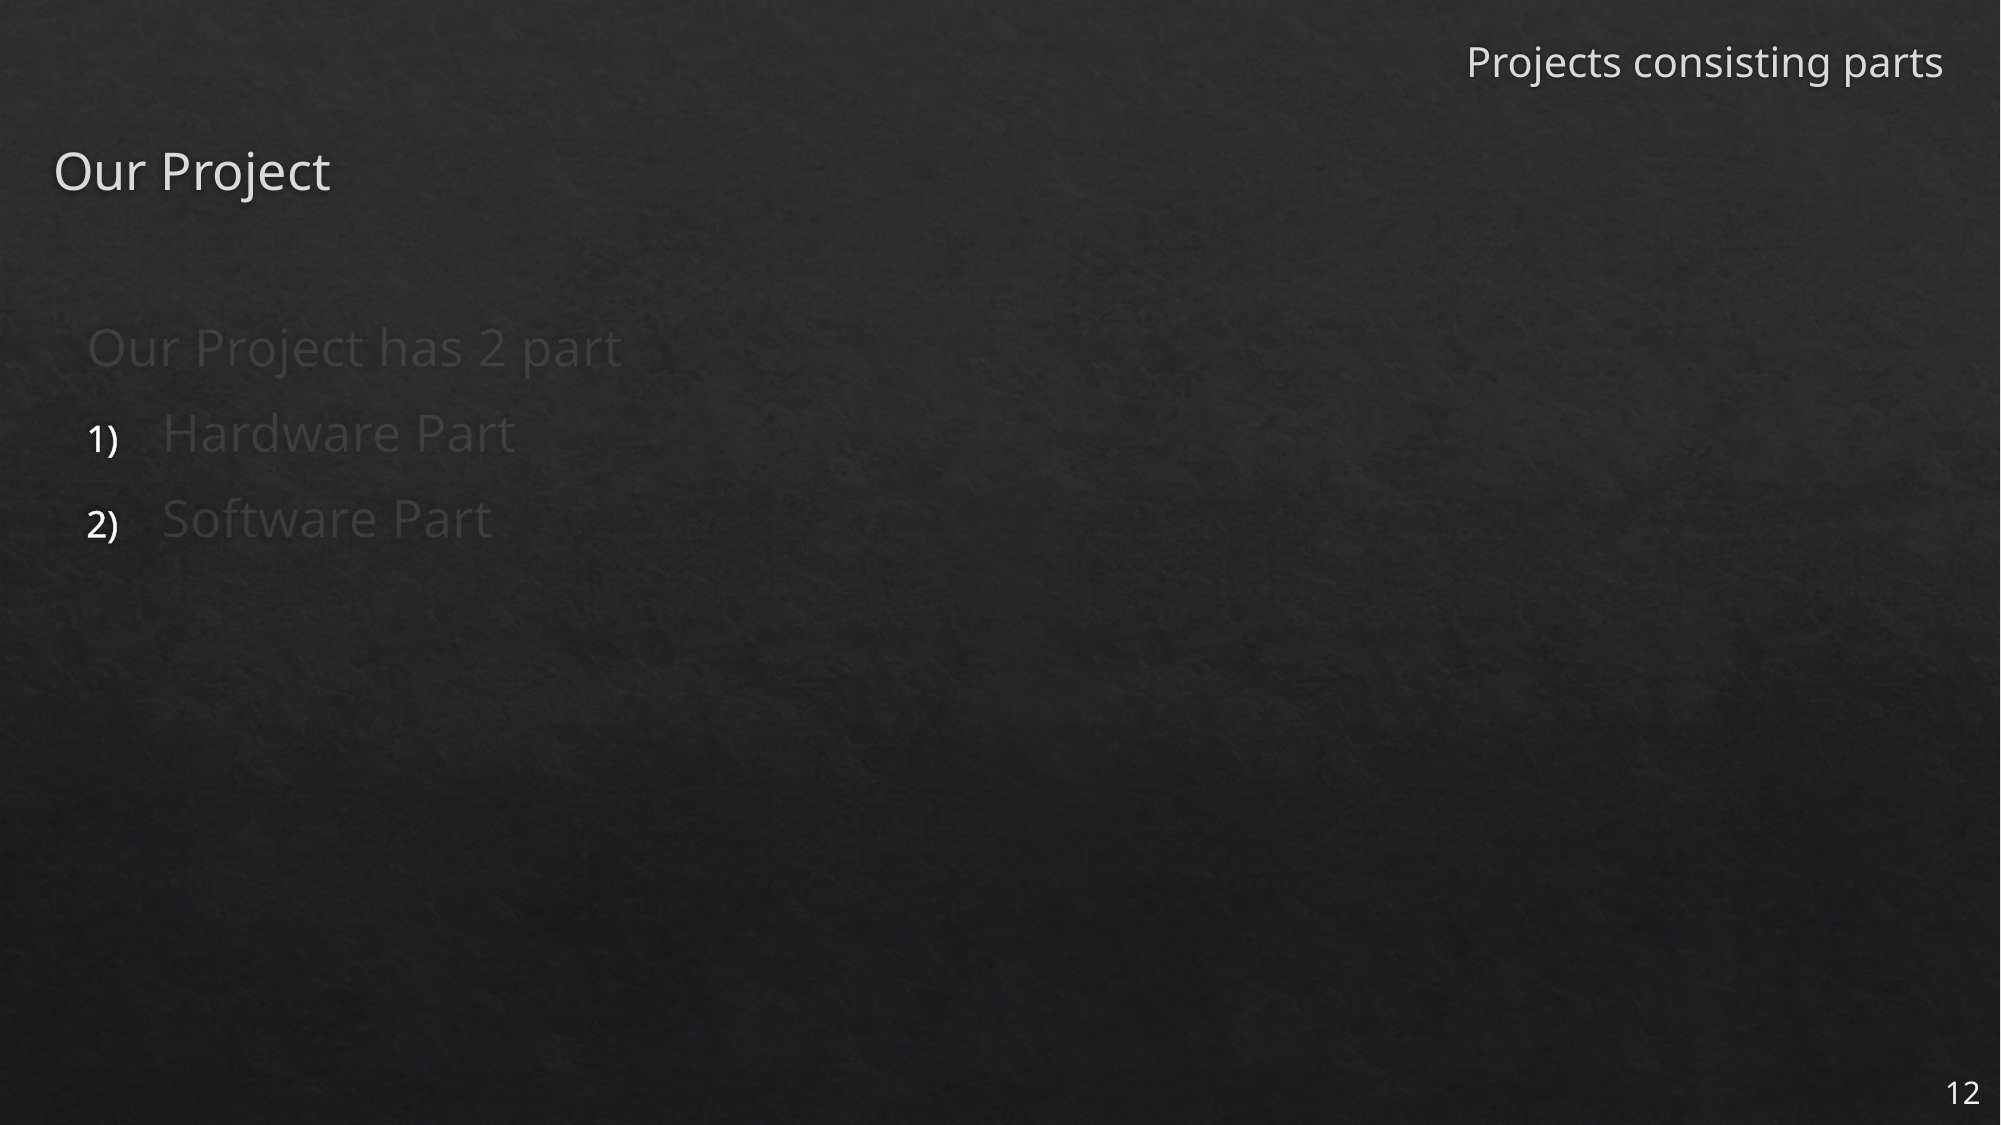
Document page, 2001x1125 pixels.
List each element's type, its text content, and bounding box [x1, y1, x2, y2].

text_box Our Project [38, 125, 1953, 215]
list Our Project has 2 part Hardware Part Software Part [71, 307, 960, 622]
title Projects consisting parts [1414, 5, 1997, 117]
slide_number 12 [1872, 1065, 1997, 1125]
